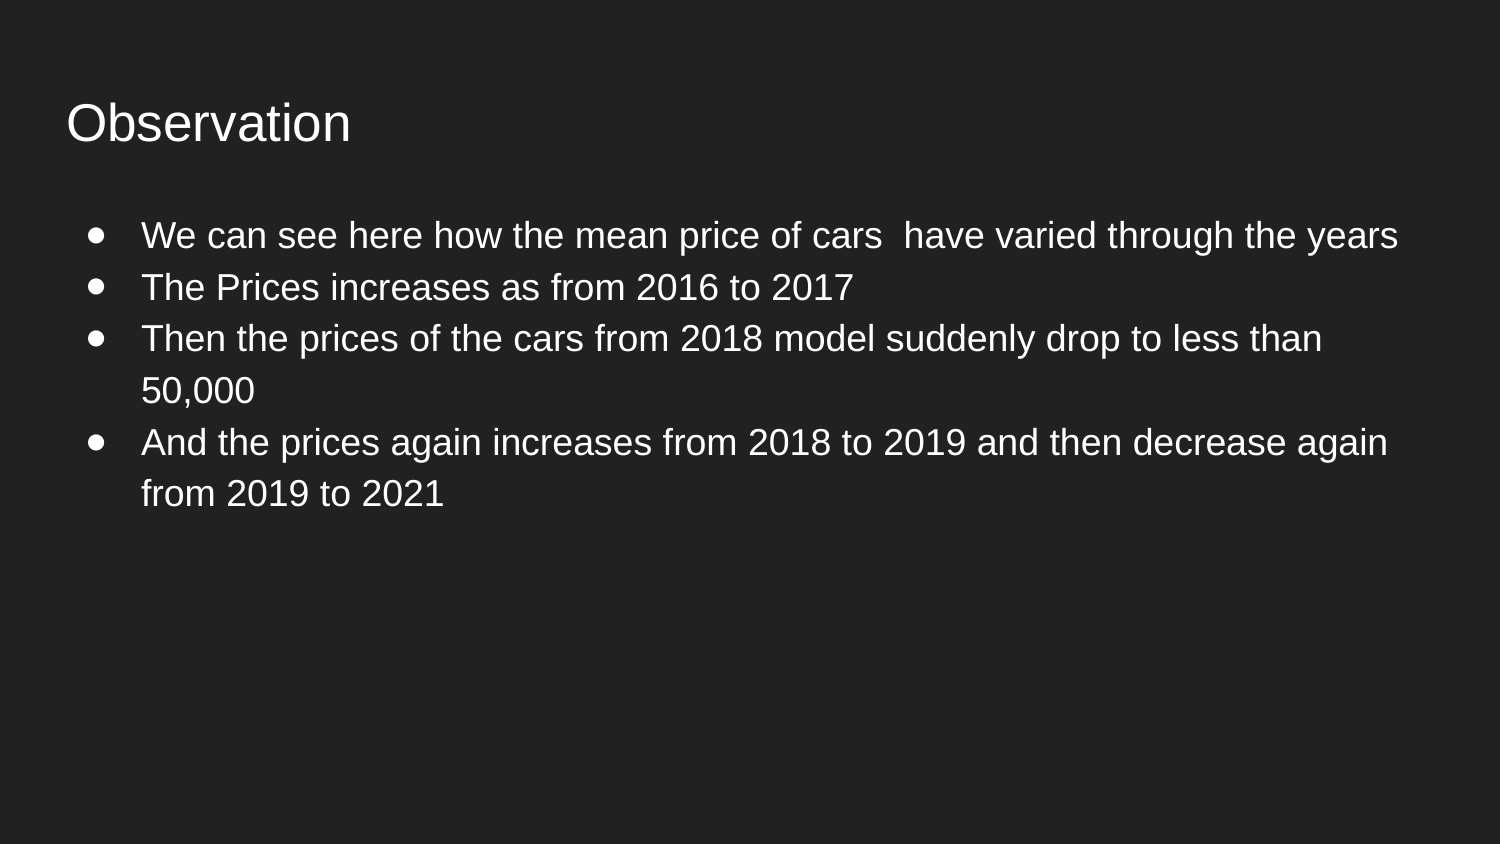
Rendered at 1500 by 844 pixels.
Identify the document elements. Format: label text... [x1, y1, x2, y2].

list We can see here how the mean price of cars have varied through the years The Prices increases as from 2016 to 2017 Then the prices of the cars from 2018 model suddenly drop to less than 50,000 And the prices again increases from 2018 to 2019 and then decrease again from 2019 to 2021 [51, 189, 1449, 750]
title Observation [51, 72, 1449, 167]
